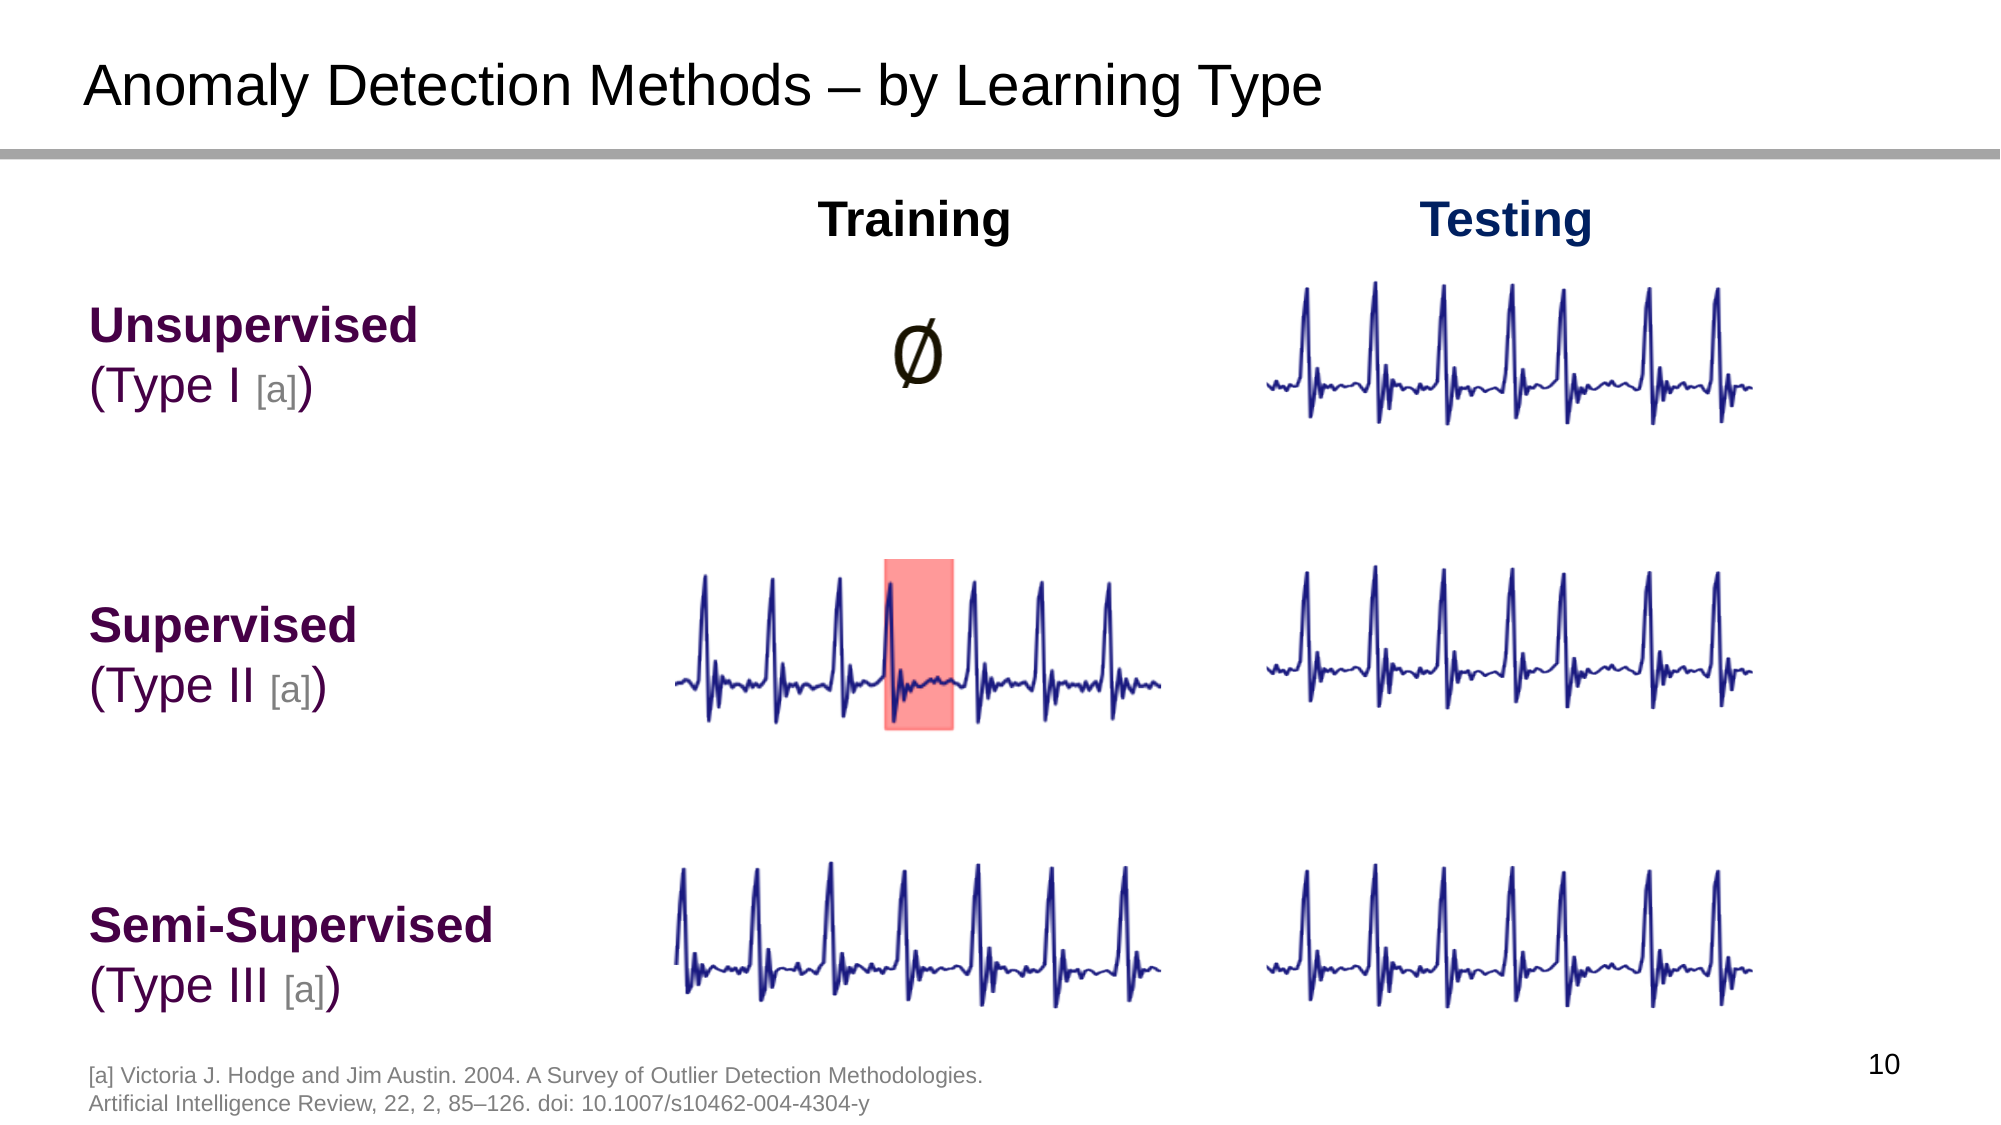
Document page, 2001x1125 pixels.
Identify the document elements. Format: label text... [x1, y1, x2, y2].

slide_number ‹#› [1853, 1019, 1974, 1106]
title Anomaly Detection Methods – by Learning Type [68, 31, 1932, 128]
text_box [a] Victoria J. Hodge and Jim Austin. 2004. A Survey of Outlier Detection Methodologies. Artificial Intelligence Review, 22, 2, 85–126. doi: 10.1007/s10462-004-4304-y [73, 1053, 1058, 1124]
text_box Training [802, 179, 1032, 255]
picture [672, 765, 1162, 1035]
picture [1266, 268, 1753, 453]
picture [1266, 466, 1753, 736]
picture [674, 559, 1162, 736]
text_box Unsupervised (Type I [a]) Supervised (Type II [a]) Semi-Supervised (Type III [a]) [73, 285, 1927, 1109]
text_box [848, 317, 988, 388]
text_box Testing [1404, 179, 1615, 255]
picture [1266, 765, 1753, 1035]
